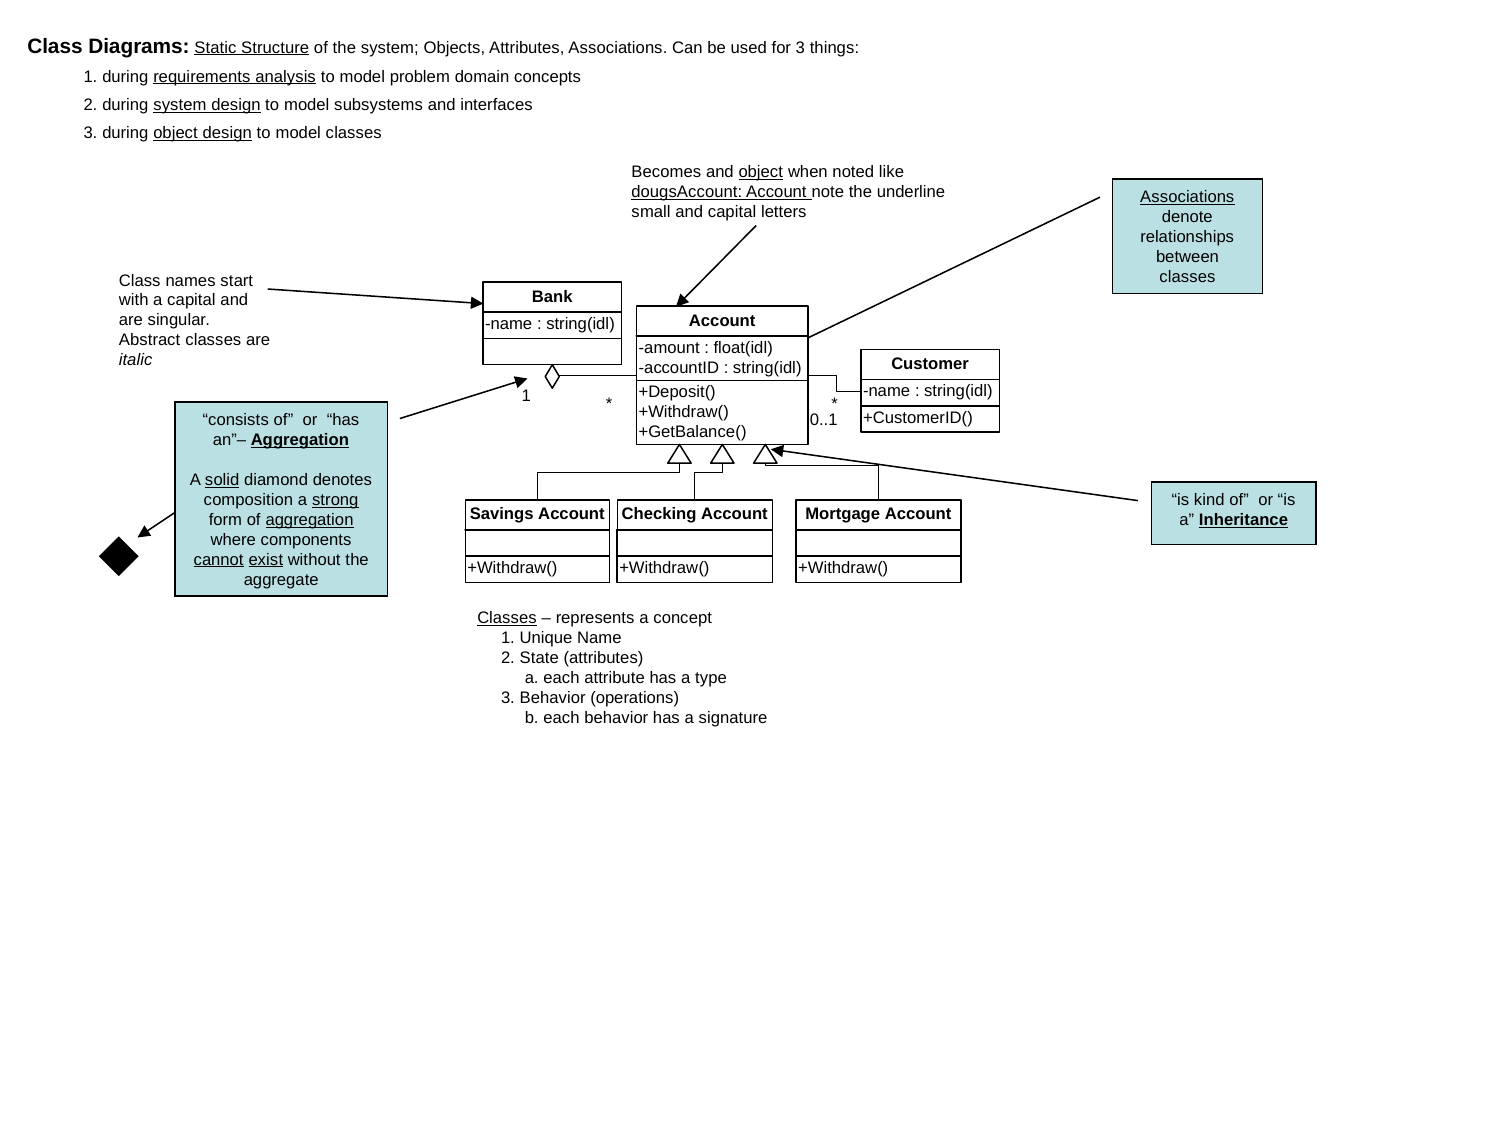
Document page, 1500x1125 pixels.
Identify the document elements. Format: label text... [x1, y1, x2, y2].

text_box Classes – represents a concept 1. Unique Name 2. State (attributes) a. each attribute has a type 3. Behavior (operations) b. each behavior has a signature [462, 599, 950, 735]
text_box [461, 278, 1003, 586]
text_box “consists of” or “has an”– Aggregation A solid diamond denotes composition a strong form of aggregation where components cannot exist without the aggregate [174, 401, 388, 597]
text_box Associations denote relationships between classes [1112, 178, 1263, 294]
text_box Class Diagrams: Static Structure of the system; Objects, Attributes, Associations. Can be used for 3 things: 1. during requirements analysis to model problem domain concepts 2. during system design to model subsystems and interfaces 3. during object design to model classes [12, 24, 1500, 150]
text_box [137, 512, 176, 538]
text_box “is kind of” or “is a” Inheritance [1151, 481, 1316, 545]
text_box Class names start with a capital and are singular. Abstract classes are italic [104, 261, 286, 377]
text_box [99, 537, 138, 576]
text_box Becomes and object when noted like dougsAccount: Account note the underline small and capital letters [616, 153, 968, 229]
